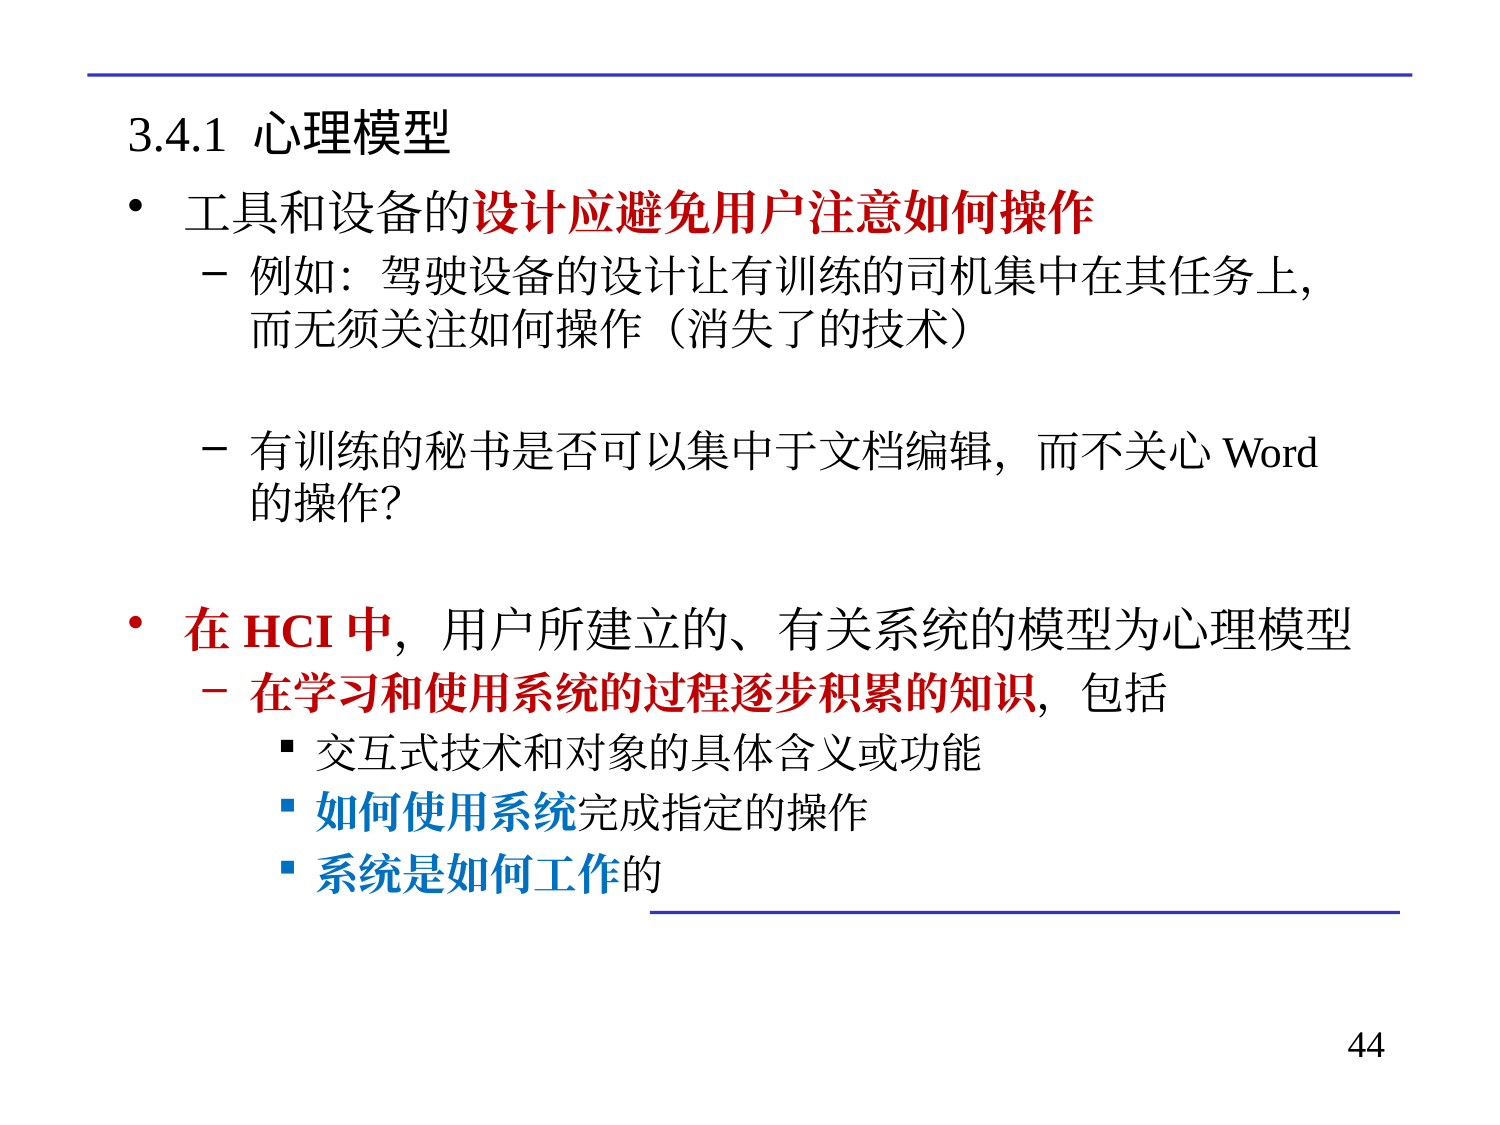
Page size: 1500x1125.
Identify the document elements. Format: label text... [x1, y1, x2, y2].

list 工具和设备的设计应避免用户注意如何操作 例如：驾驶设备的设计让有训练的司机集中在其任务上，而无须关注如何操作（消失了的技术） 有训练的秘书是否可以集中于文档编辑，而不关心Word的操作？ 在HCI中，用户所建立的、有关系统的模型为心理模型 在学习和使用系统的过程逐步积累的知识，包括 交互式技术和对象的具体含义或功能 如何使用系统完成指定的操作 系统是如何工作的 [112, 174, 1388, 929]
title 3.4.1 心理模型 [112, 87, 1388, 174]
slide_number 44 [1087, 1012, 1401, 1088]
